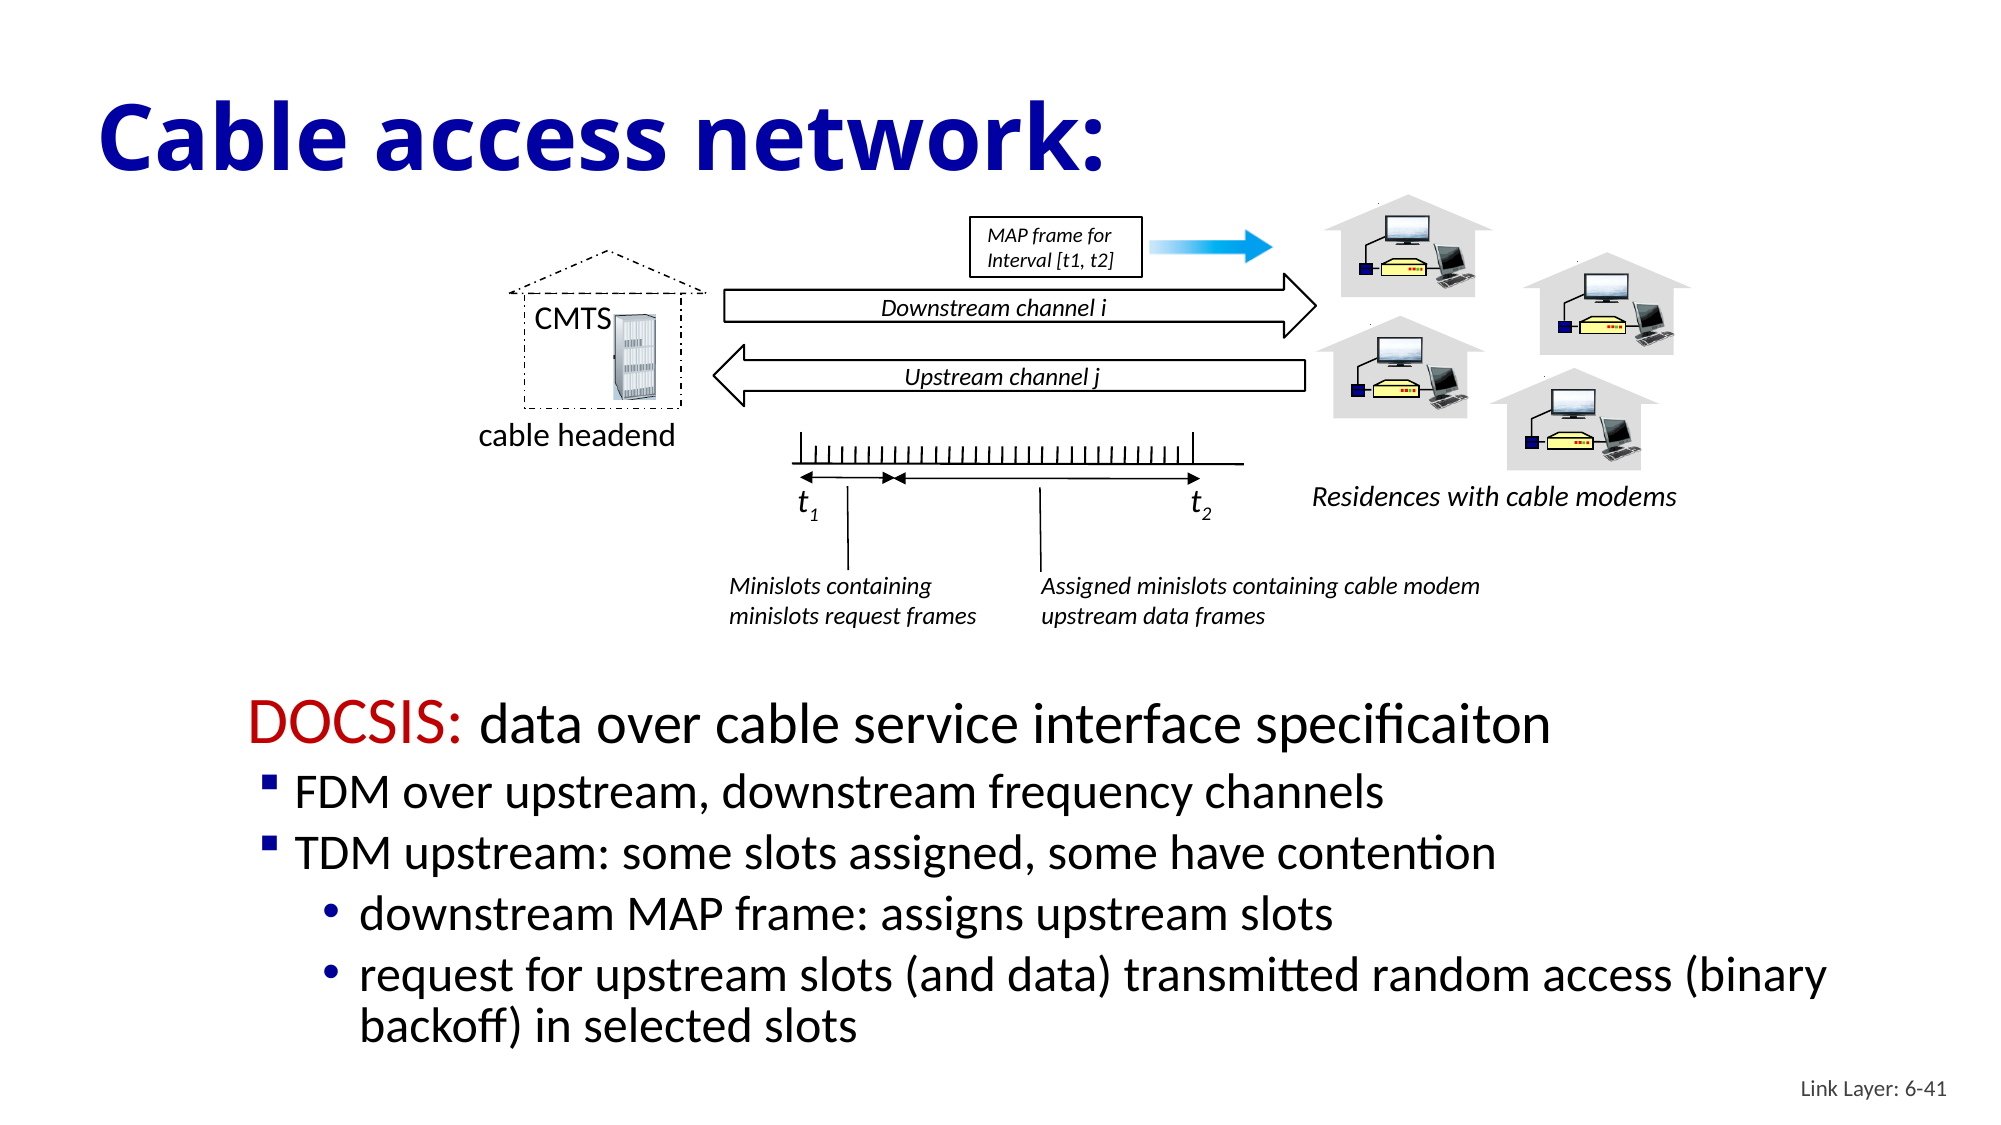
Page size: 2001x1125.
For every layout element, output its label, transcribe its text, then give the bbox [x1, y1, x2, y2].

text_box cable headend [419, 413, 736, 461]
text_box [508, 250, 707, 294]
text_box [1489, 367, 1660, 471]
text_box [970, 213, 1284, 280]
text_box [724, 289, 866, 322]
text_box [713, 344, 889, 407]
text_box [1315, 315, 1486, 419]
text_box [524, 294, 682, 409]
text_box [1116, 360, 1306, 391]
text_box DOCSIS: data over cable service interface specificaiton FDM over upstream, downstream frequency channels TDM upstream: some slots assigned, some have contention downstream MAP frame: assigns upstream slots request for upstream slots (and data) transmitted random access (binary backoff) in selected slots [232, 682, 1864, 1058]
text_box [1122, 273, 1317, 338]
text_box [712, 431, 1499, 639]
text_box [1522, 252, 1692, 355]
text_box Downstream channel i [866, 283, 1122, 329]
picture [613, 313, 656, 400]
slide_number Link Layer: 6-41 [1512, 1056, 1963, 1117]
text_box Upstream channel j [889, 353, 1116, 398]
text_box CMTS [519, 294, 676, 344]
title Cable access network: [80, 67, 1977, 215]
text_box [1323, 194, 1494, 297]
text_box Residences with cable modems [1499, 470, 1693, 520]
